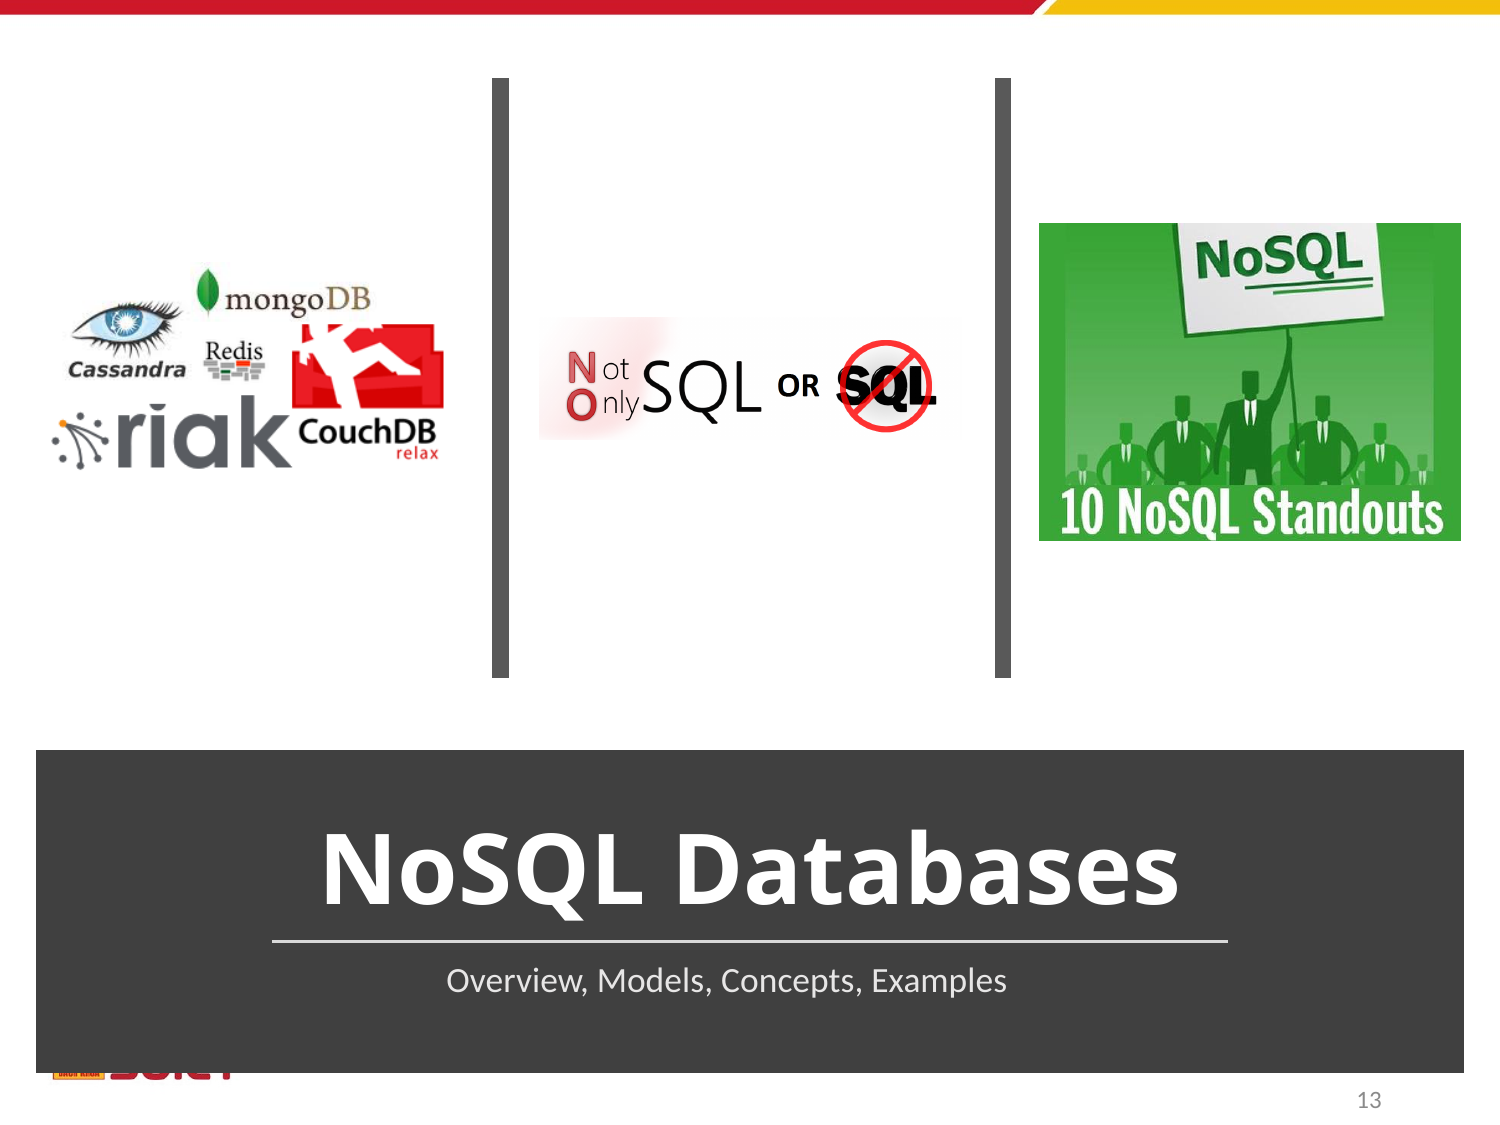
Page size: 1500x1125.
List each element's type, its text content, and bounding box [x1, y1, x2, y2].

list Overview, Models, Concepts, Examples [164, 954, 1290, 1023]
text_box [46, 759, 1455, 1064]
title NoSQL Databases [64, 780, 1436, 933]
picture [0, 0, 1500, 1125]
slide_number 13 [1059, 1069, 1397, 1125]
